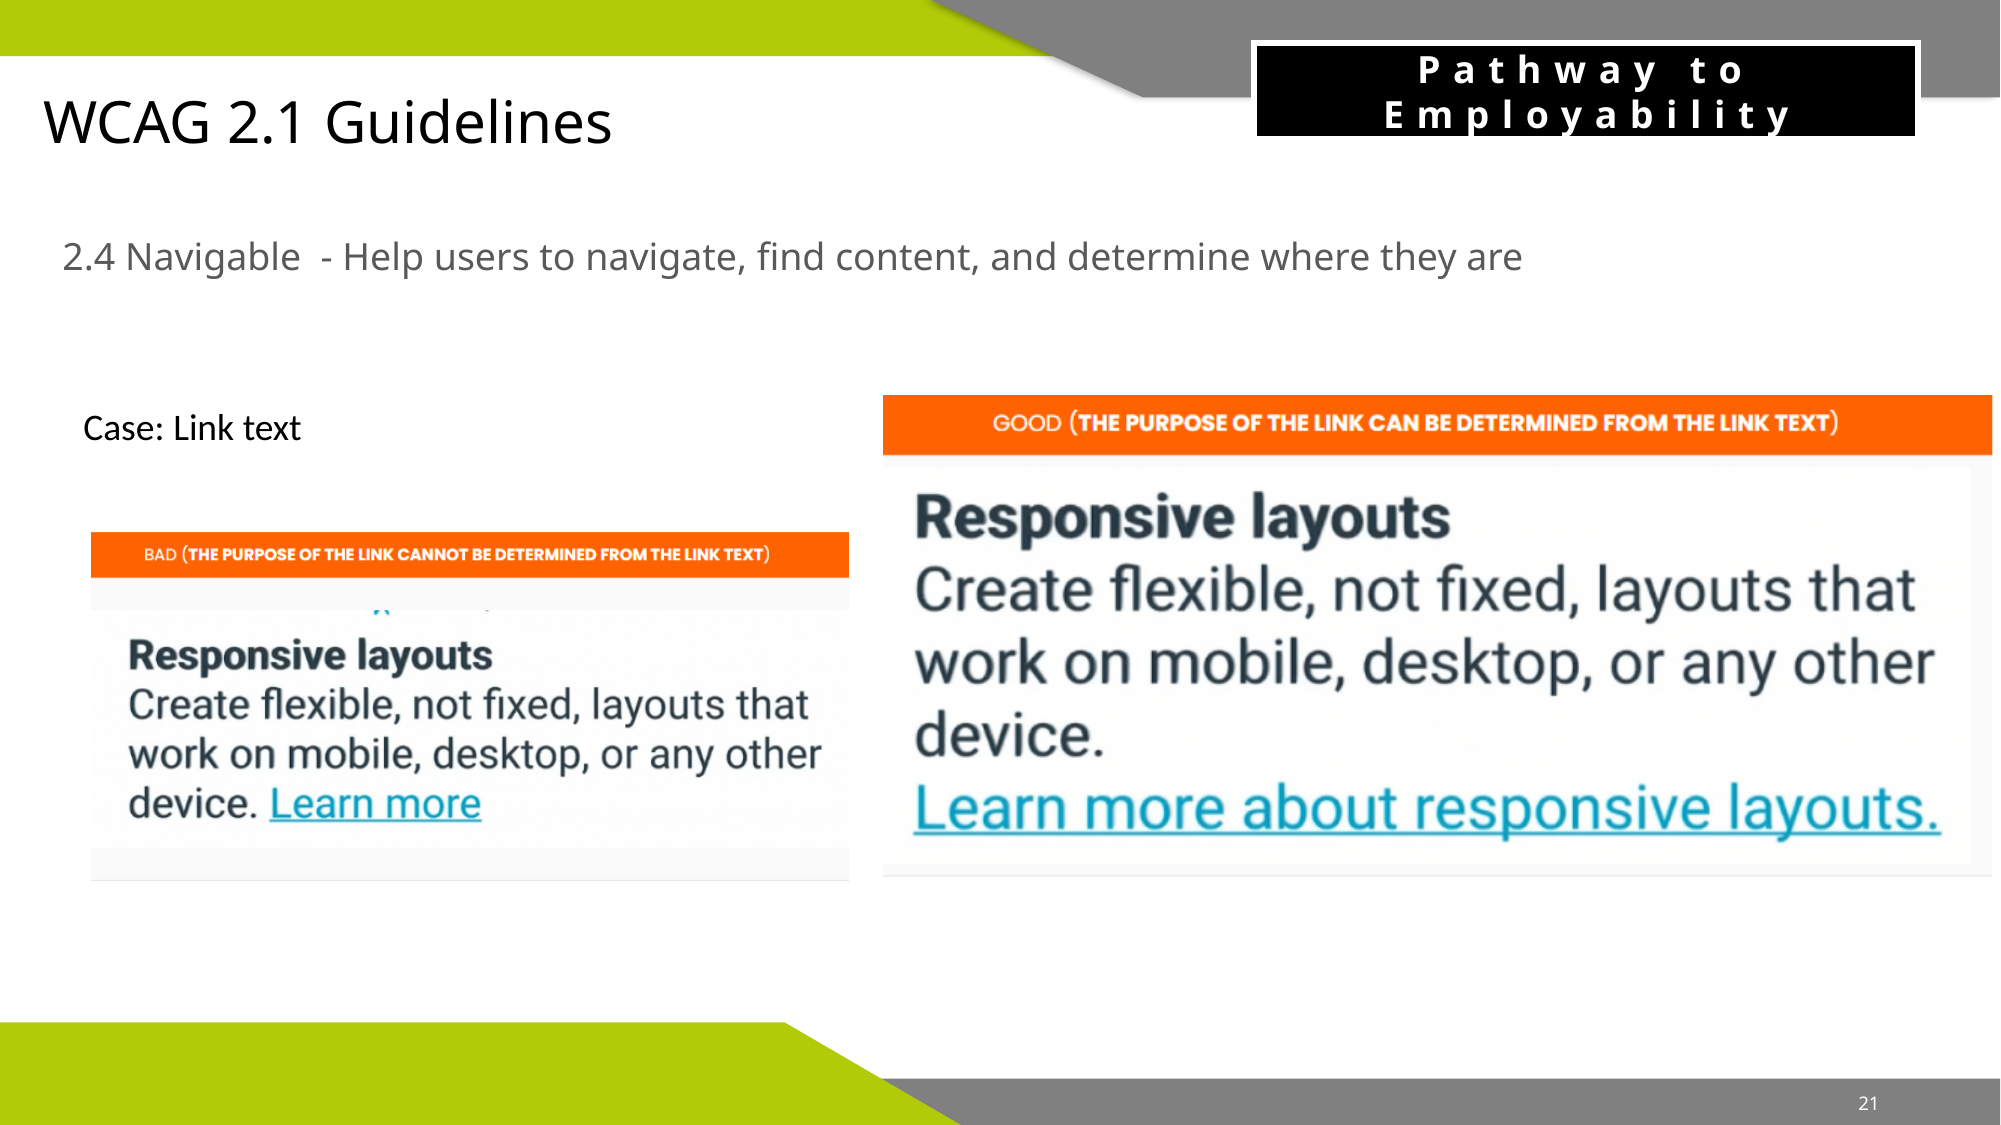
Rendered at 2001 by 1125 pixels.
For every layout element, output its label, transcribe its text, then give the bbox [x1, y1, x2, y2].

text_box Case: Link text [68, 395, 400, 456]
picture [883, 395, 2000, 883]
text_box WCAG 2.1 Guidelines [28, 78, 1263, 163]
picture [91, 530, 849, 881]
text_box 2.4 Navigable - Help users to navigate, find content, and determine where they are [47, 214, 2000, 286]
